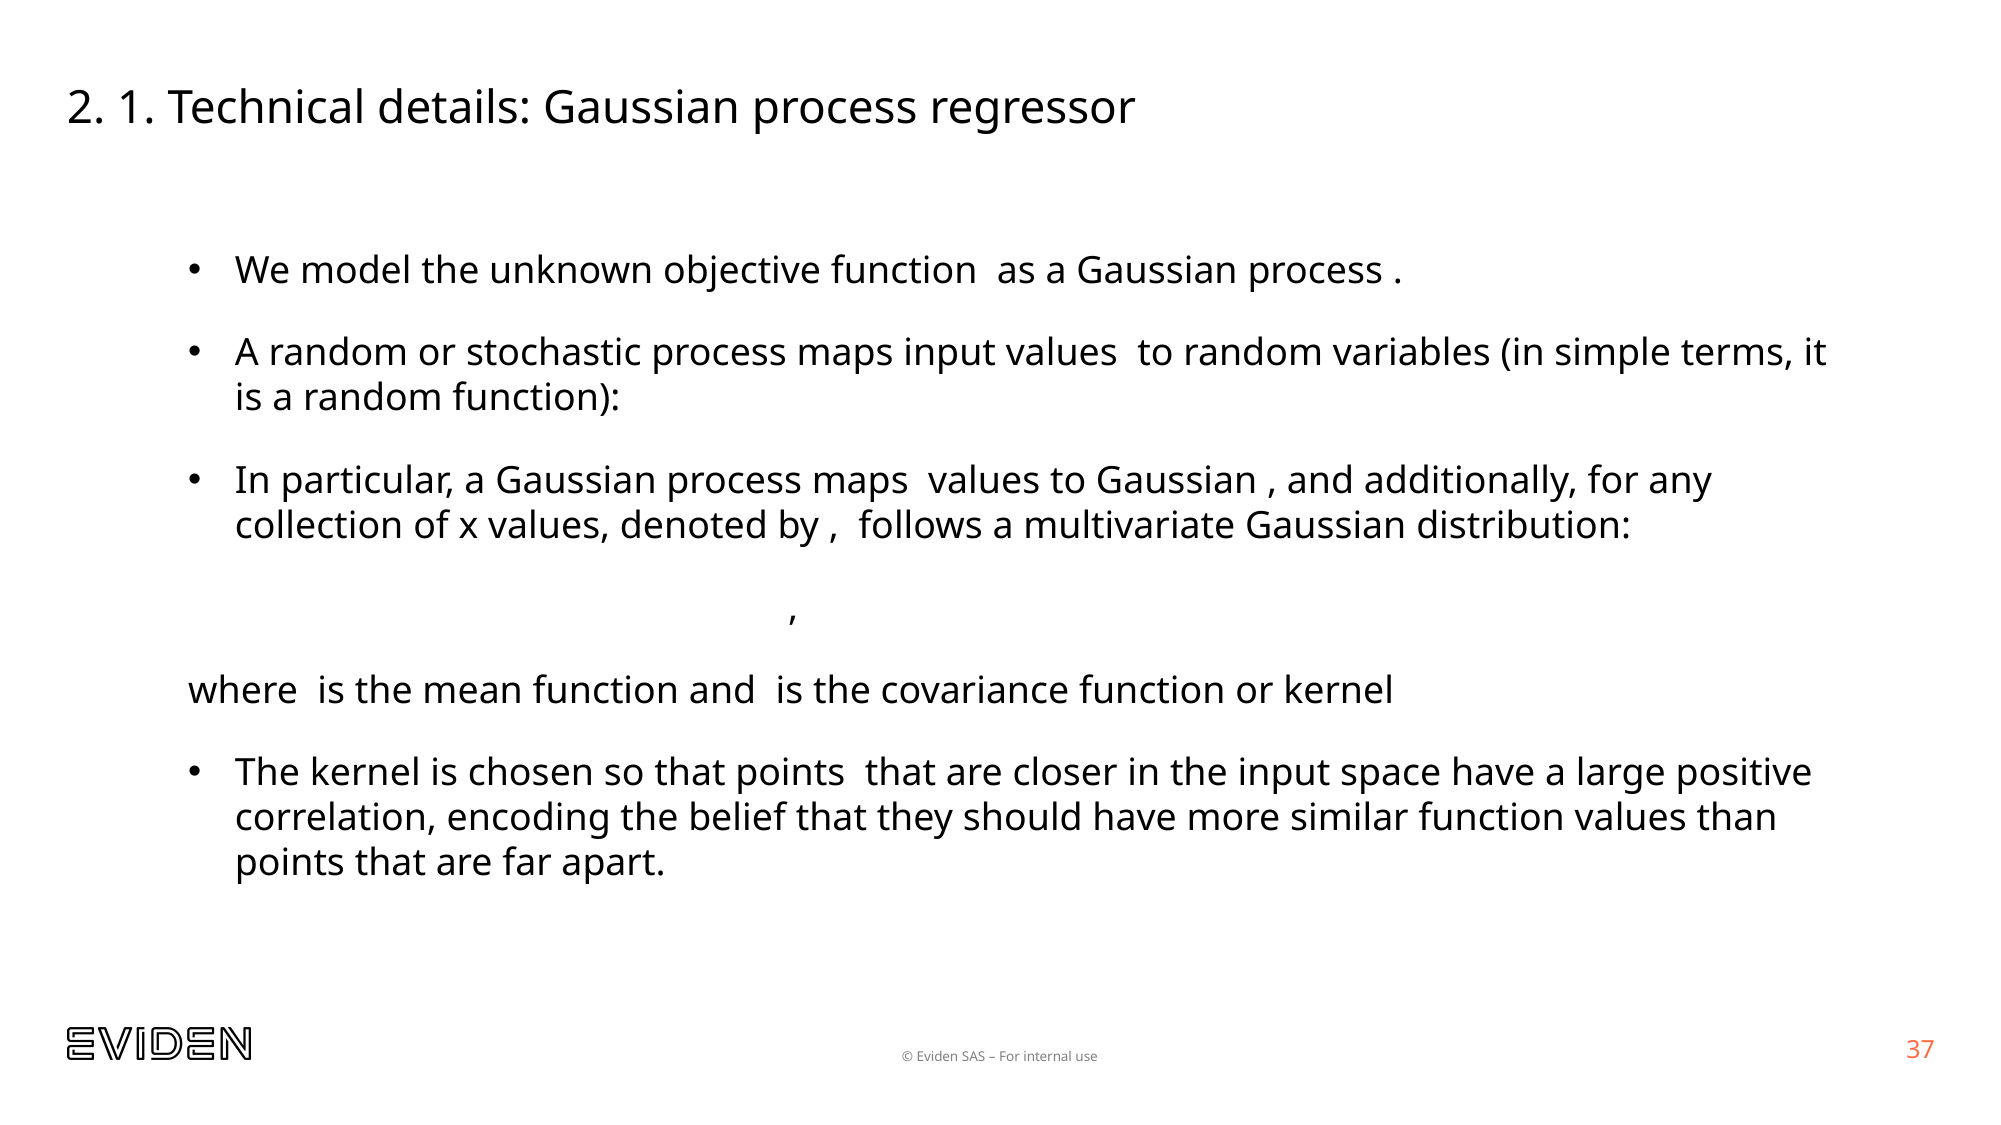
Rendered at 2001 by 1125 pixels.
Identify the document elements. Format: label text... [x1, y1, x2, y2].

title 2. 1. Technical details: Gaussian process regressor [51, 77, 1936, 133]
picture [67, 1027, 251, 1060]
